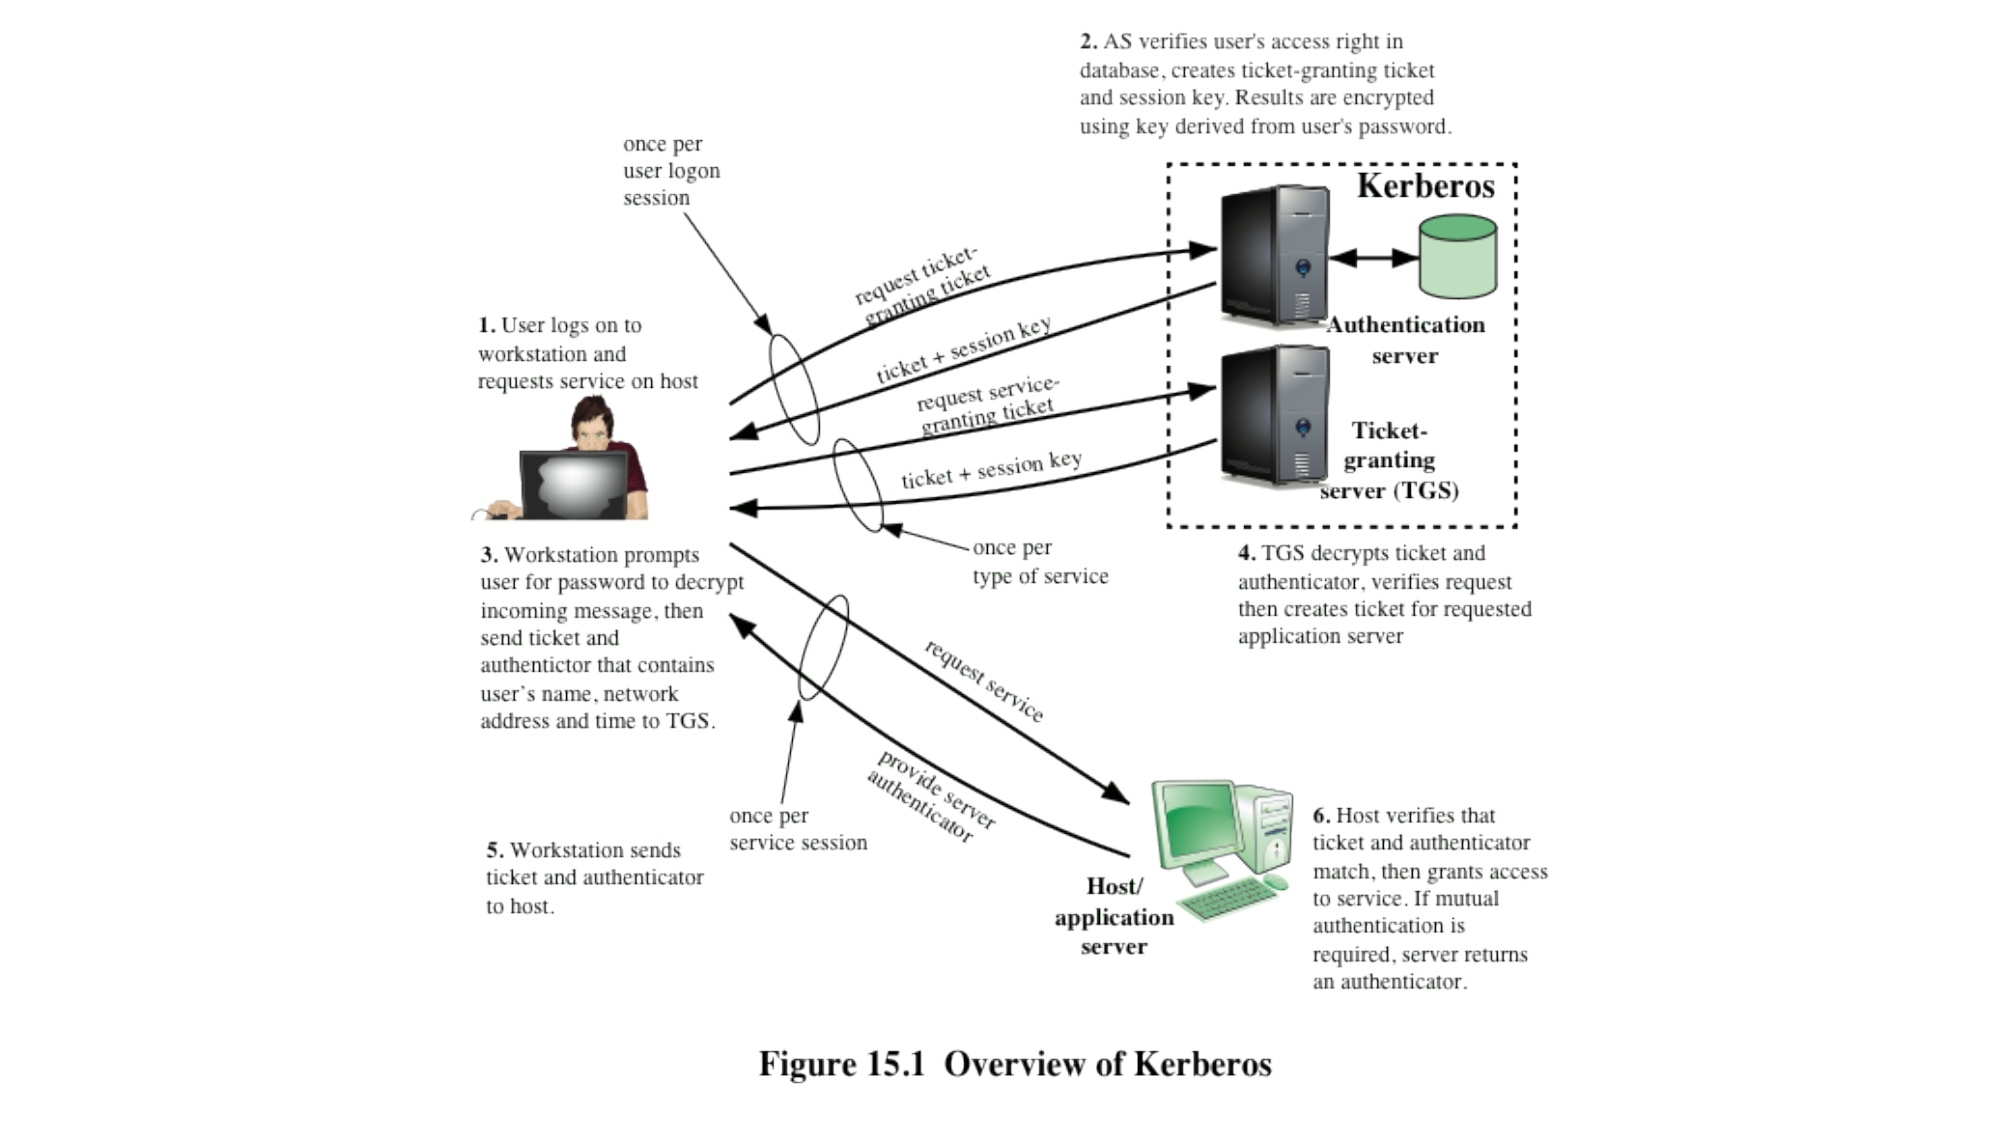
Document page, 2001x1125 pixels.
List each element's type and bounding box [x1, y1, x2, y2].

picture [425, 0, 1607, 1125]
